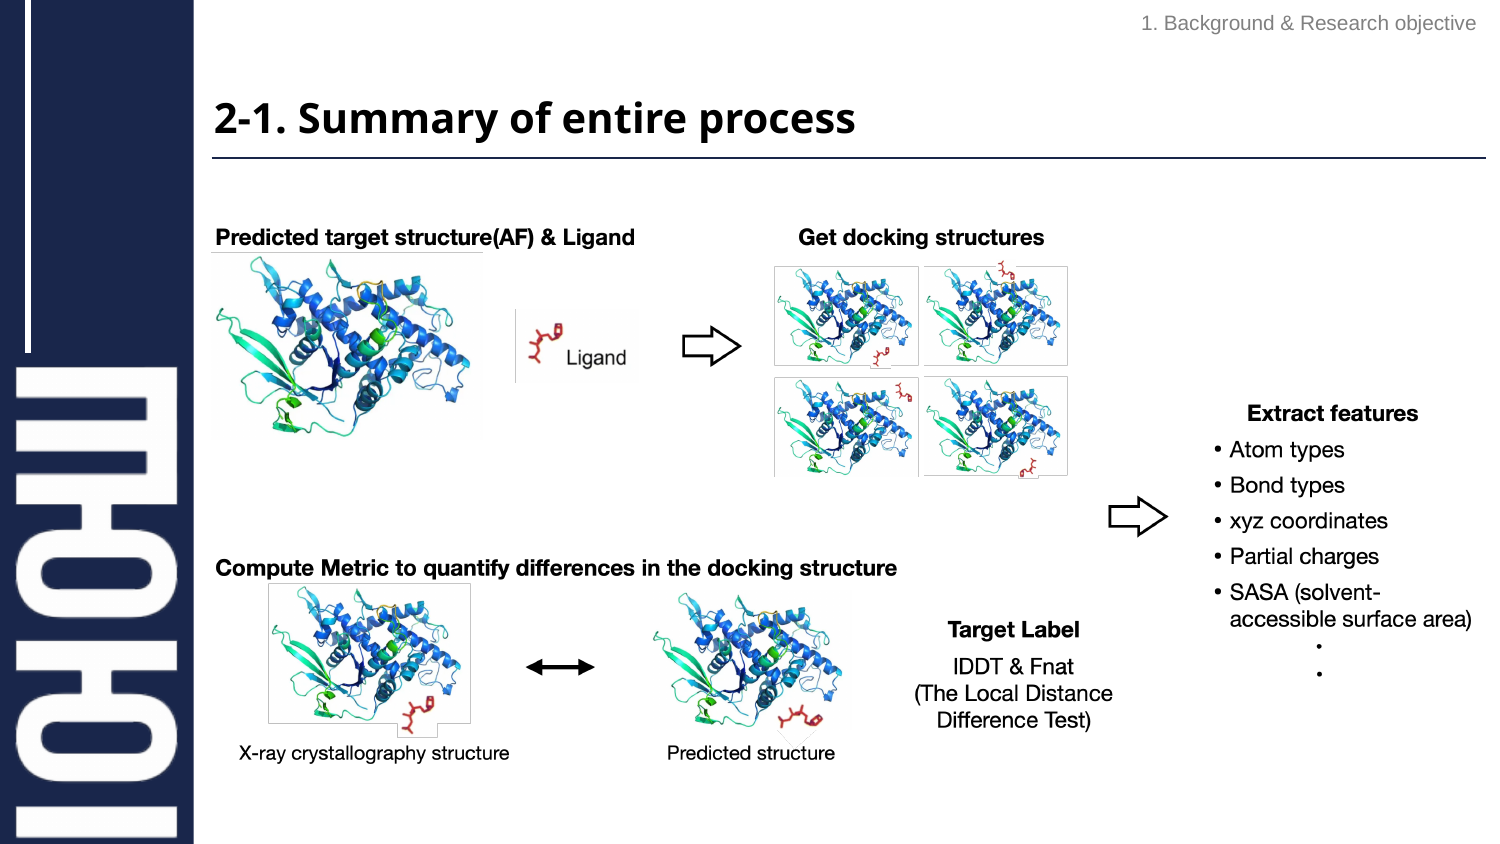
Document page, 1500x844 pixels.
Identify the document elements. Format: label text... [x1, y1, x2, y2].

text_box 2-1. Summary of entire process [198, 77, 1016, 158]
picture [211, 219, 1481, 767]
text_box 1. Background & Research objective [1117, 1, 1500, 42]
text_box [0, 0, 194, 844]
